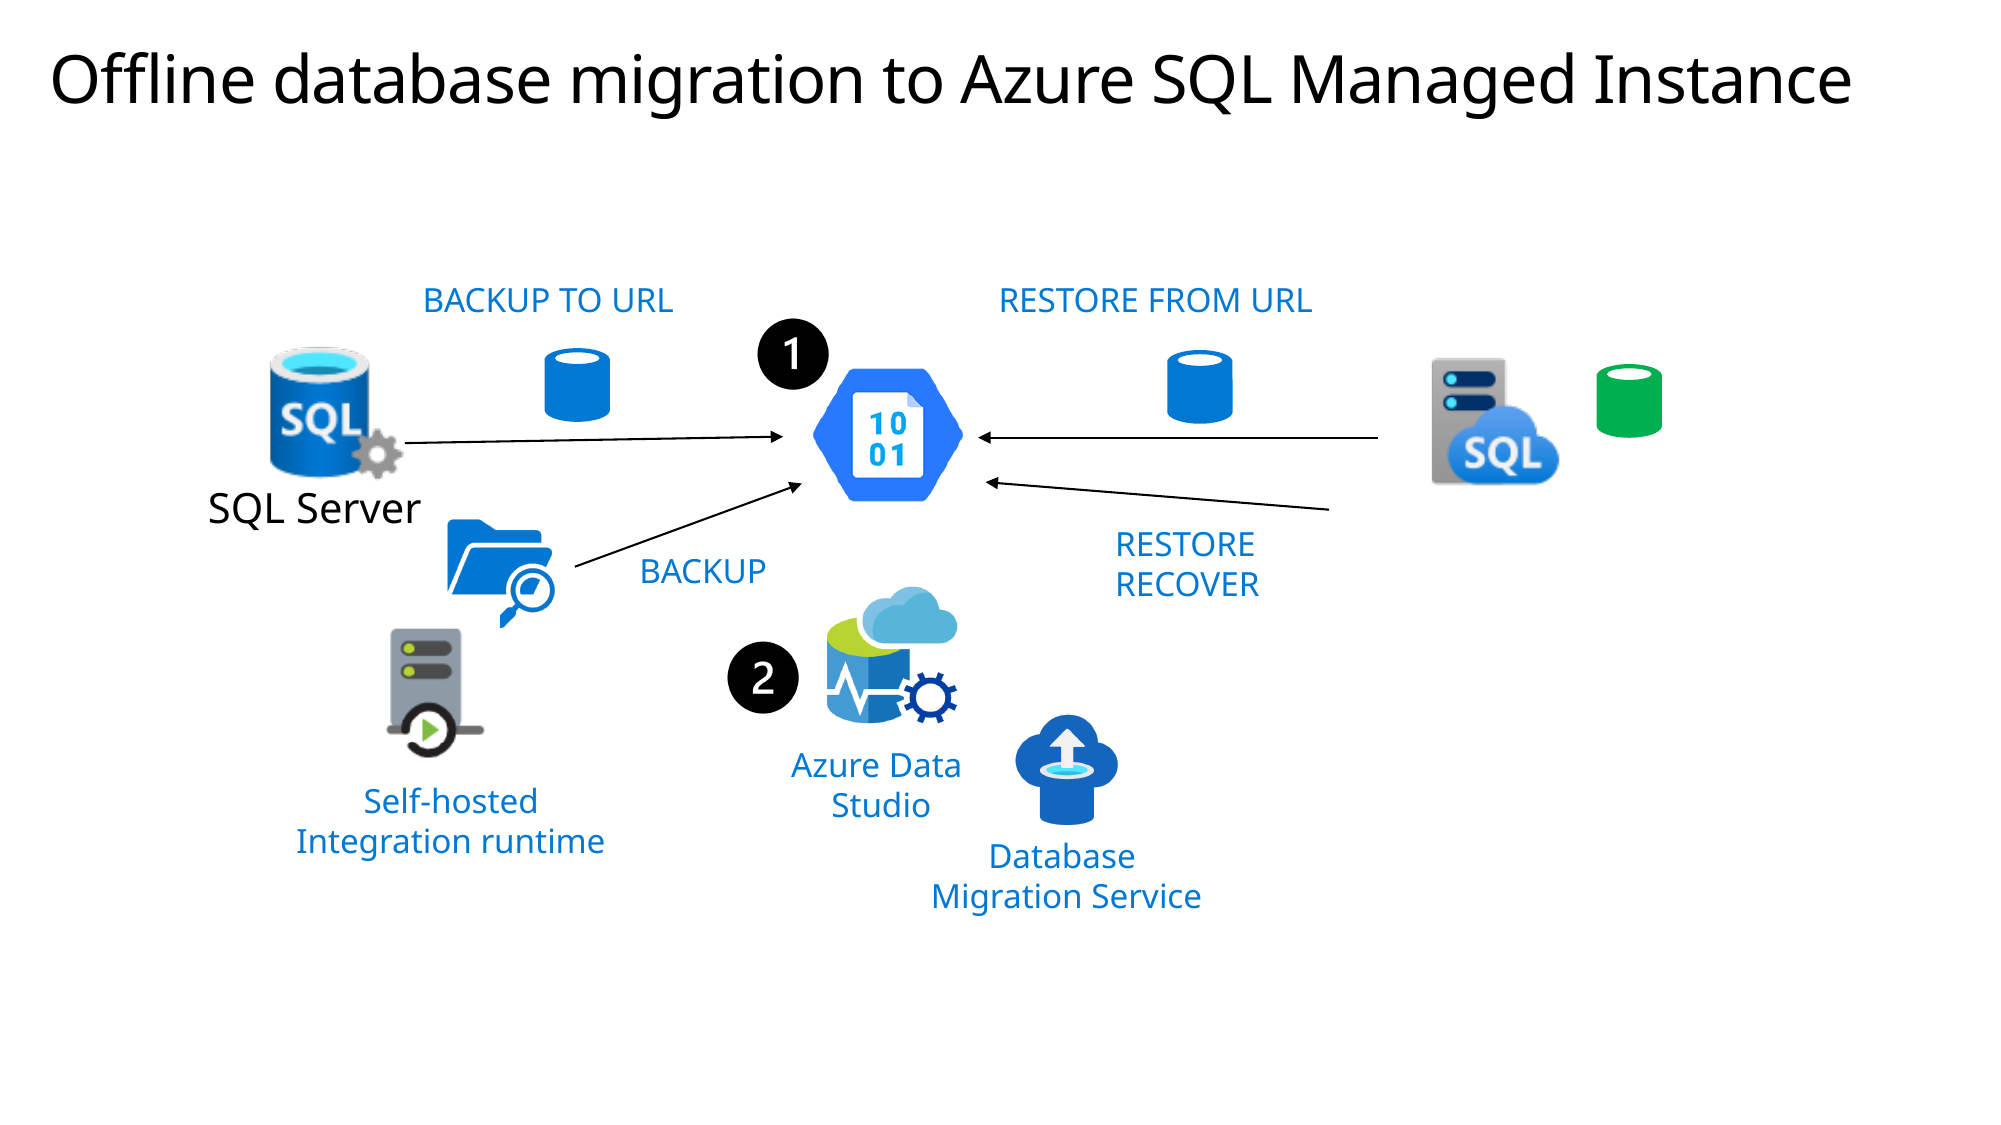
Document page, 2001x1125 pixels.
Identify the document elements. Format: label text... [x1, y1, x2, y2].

text_box BACKUP TO URL [422, 279, 675, 320]
picture [360, 491, 576, 765]
text_box Self-hosted Integration runtime [296, 780, 615, 861]
picture [718, 632, 808, 723]
text_box Azure Data Studio [790, 743, 961, 824]
picture [820, 582, 1172, 825]
text_box [543, 347, 611, 423]
text_box SQL Server [207, 481, 422, 532]
text_box RESTORE FROM URL [998, 279, 1314, 320]
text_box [985, 481, 1330, 510]
title Offline database migration to Azure SQL Managed Instance [49, 36, 1897, 118]
text_box [1595, 363, 1663, 439]
text_box [1166, 349, 1234, 425]
picture [747, 309, 970, 517]
text_box BACKUP [639, 567, 768, 590]
picture [1428, 355, 1563, 489]
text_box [574, 483, 803, 567]
picture [267, 344, 406, 483]
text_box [404, 436, 784, 444]
text_box RESTORE RECOVER [1115, 523, 1260, 604]
text_box Database Migration Service [930, 835, 1203, 916]
